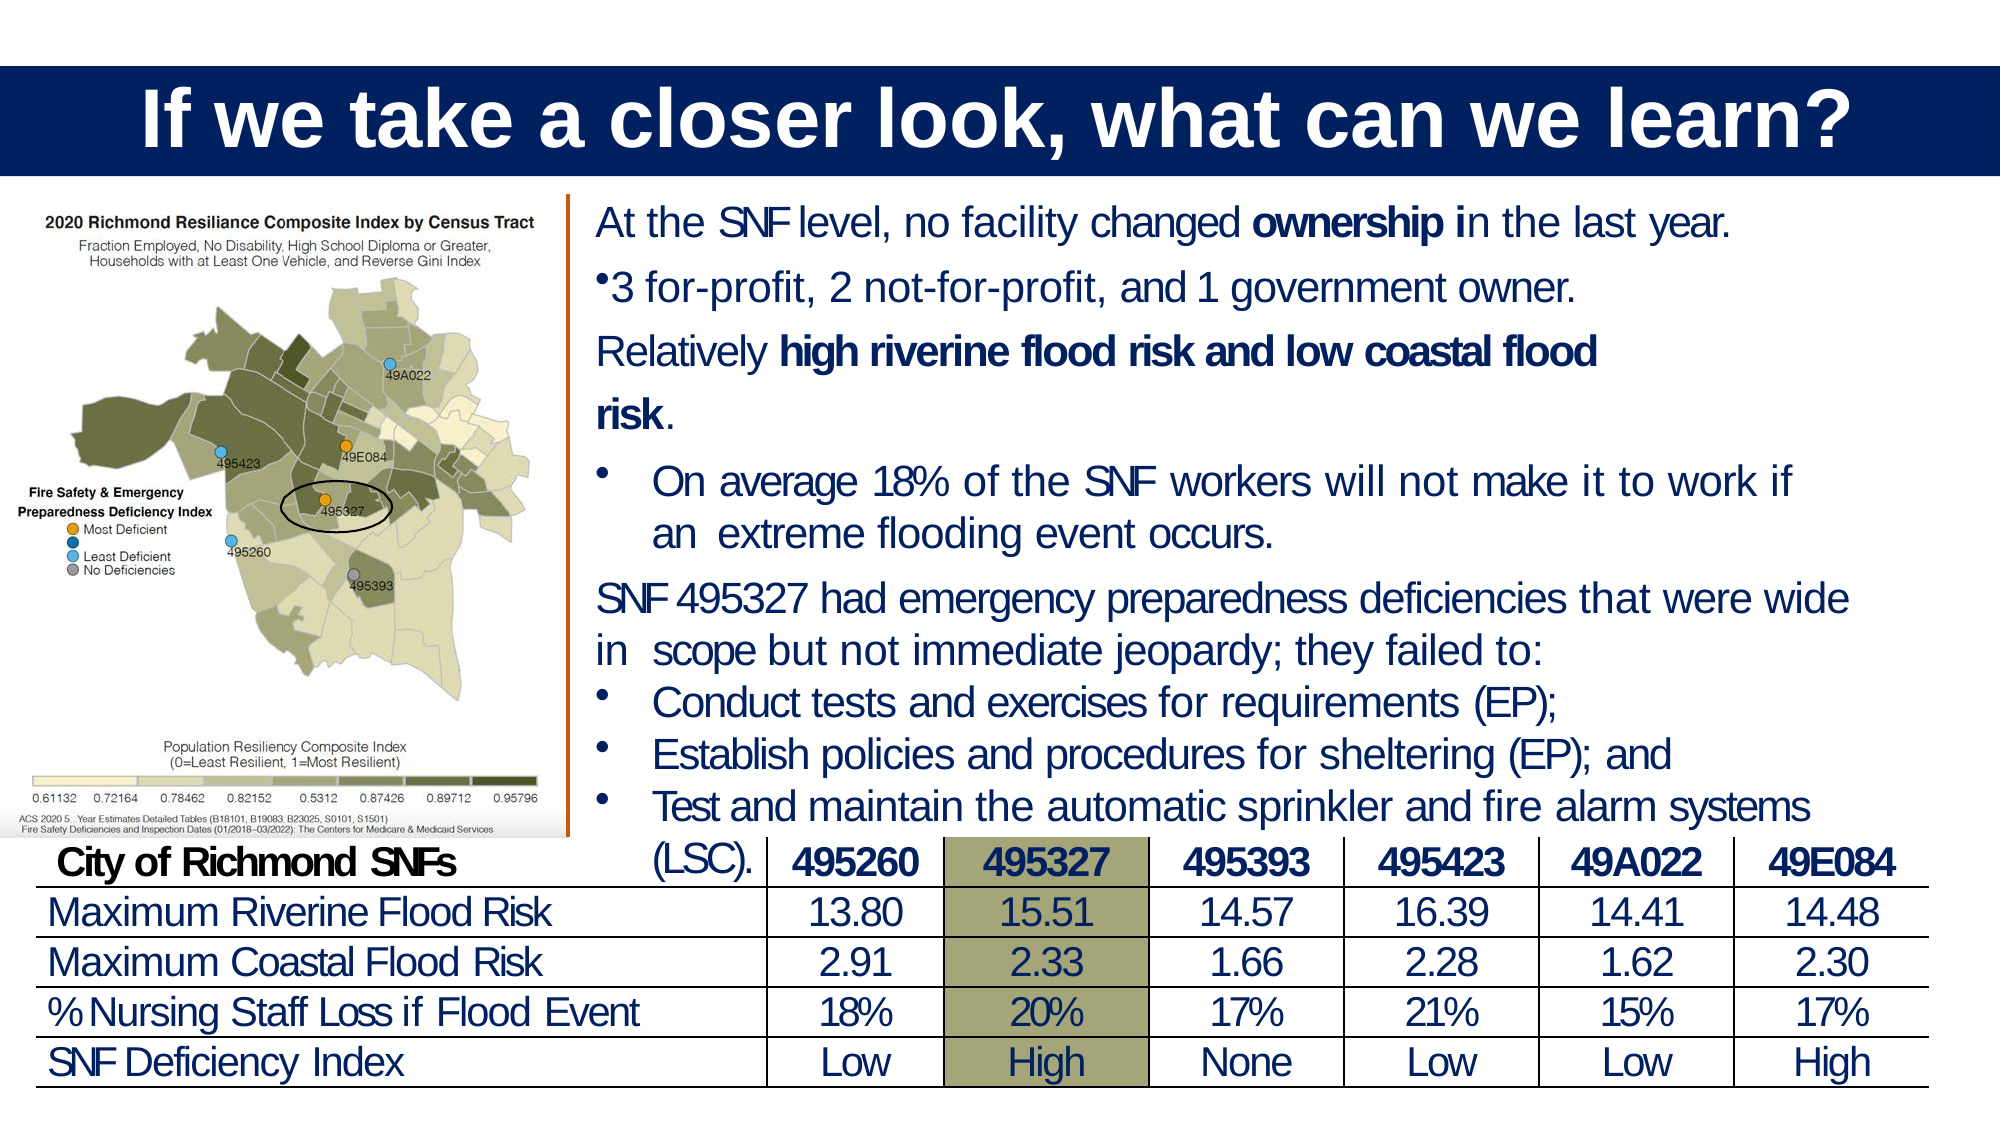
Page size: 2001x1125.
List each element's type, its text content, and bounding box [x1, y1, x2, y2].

table_cell None [1150, 1038, 1343, 1086]
text_box [280, 481, 393, 533]
table_cell 21% [1345, 988, 1538, 1036]
text_box [1862, 66, 2000, 177]
table_cell 14.57 [1150, 888, 1343, 936]
title If we take a closer look, what can we learn? [138, 61, 1862, 252]
table_cell Maximum Coastal Flood Risk [36, 938, 766, 986]
table_cell 17% [1735, 988, 1929, 1036]
table_header 495260 [768, 837, 943, 886]
table_header 495327 [945, 837, 1148, 886]
text_box [0, 207, 567, 838]
table_cell High [1735, 1038, 1929, 1086]
table_header City of Richmond SNFs [36, 837, 766, 886]
table_cell Low [1345, 1038, 1538, 1086]
table_header 49A022 [1540, 837, 1733, 886]
table_cell SNF Deficiency Index [36, 1038, 766, 1086]
table_cell Low [768, 1038, 943, 1086]
text_box [0, 66, 138, 177]
table_header 495423 [1345, 837, 1538, 886]
table_cell 20% [945, 988, 1148, 1036]
table_cell 2.28 [1345, 938, 1538, 986]
table_cell 14.48 [1735, 888, 1929, 936]
table_cell 18% [768, 988, 943, 1036]
table_cell 1.66 [1150, 938, 1343, 986]
text_box At the SNF level, no facility changed ownership in the last year. 3 for-profit, 2 not-for-profit, and 1 government owner. Relatively high riverine flood risk and low coastal flood risk. On average 18% of the SNF workers will not make it to work if an extreme flooding event occurs. SNF 495327 had emergency preparedness deficiencies that were wide in scope but not immediate jeopardy; they failed to: Conduct tests and exercises for requirements (EP); Establish policies and procedures for sheltering (EP); and Test and maintain the automatic sprinkler and fire alarm systems (LSC). [593, 179, 1911, 837]
table_cell 16.39 [1345, 888, 1538, 936]
table_cell 2.30 [1735, 938, 1929, 986]
table_cell 15.51 [945, 888, 1148, 936]
table_cell 2.33 [945, 938, 1148, 986]
table_cell 13.80 [768, 888, 943, 936]
table_cell High [945, 1038, 1148, 1086]
table_cell 17% [1150, 988, 1343, 1036]
table_cell 14.41 [1540, 888, 1733, 936]
table_header 49E084 [1735, 837, 1929, 886]
table_cell Maximum Riverine Flood Risk [36, 888, 766, 936]
table_header 495393 [1150, 837, 1343, 886]
table_cell 15% [1540, 988, 1733, 1036]
table_cell % Nursing Staff Loss if Flood Event [36, 988, 766, 1036]
table_cell Low [1540, 1038, 1733, 1086]
table_cell 2.91 [768, 938, 943, 986]
table_cell 1.62 [1540, 938, 1733, 986]
